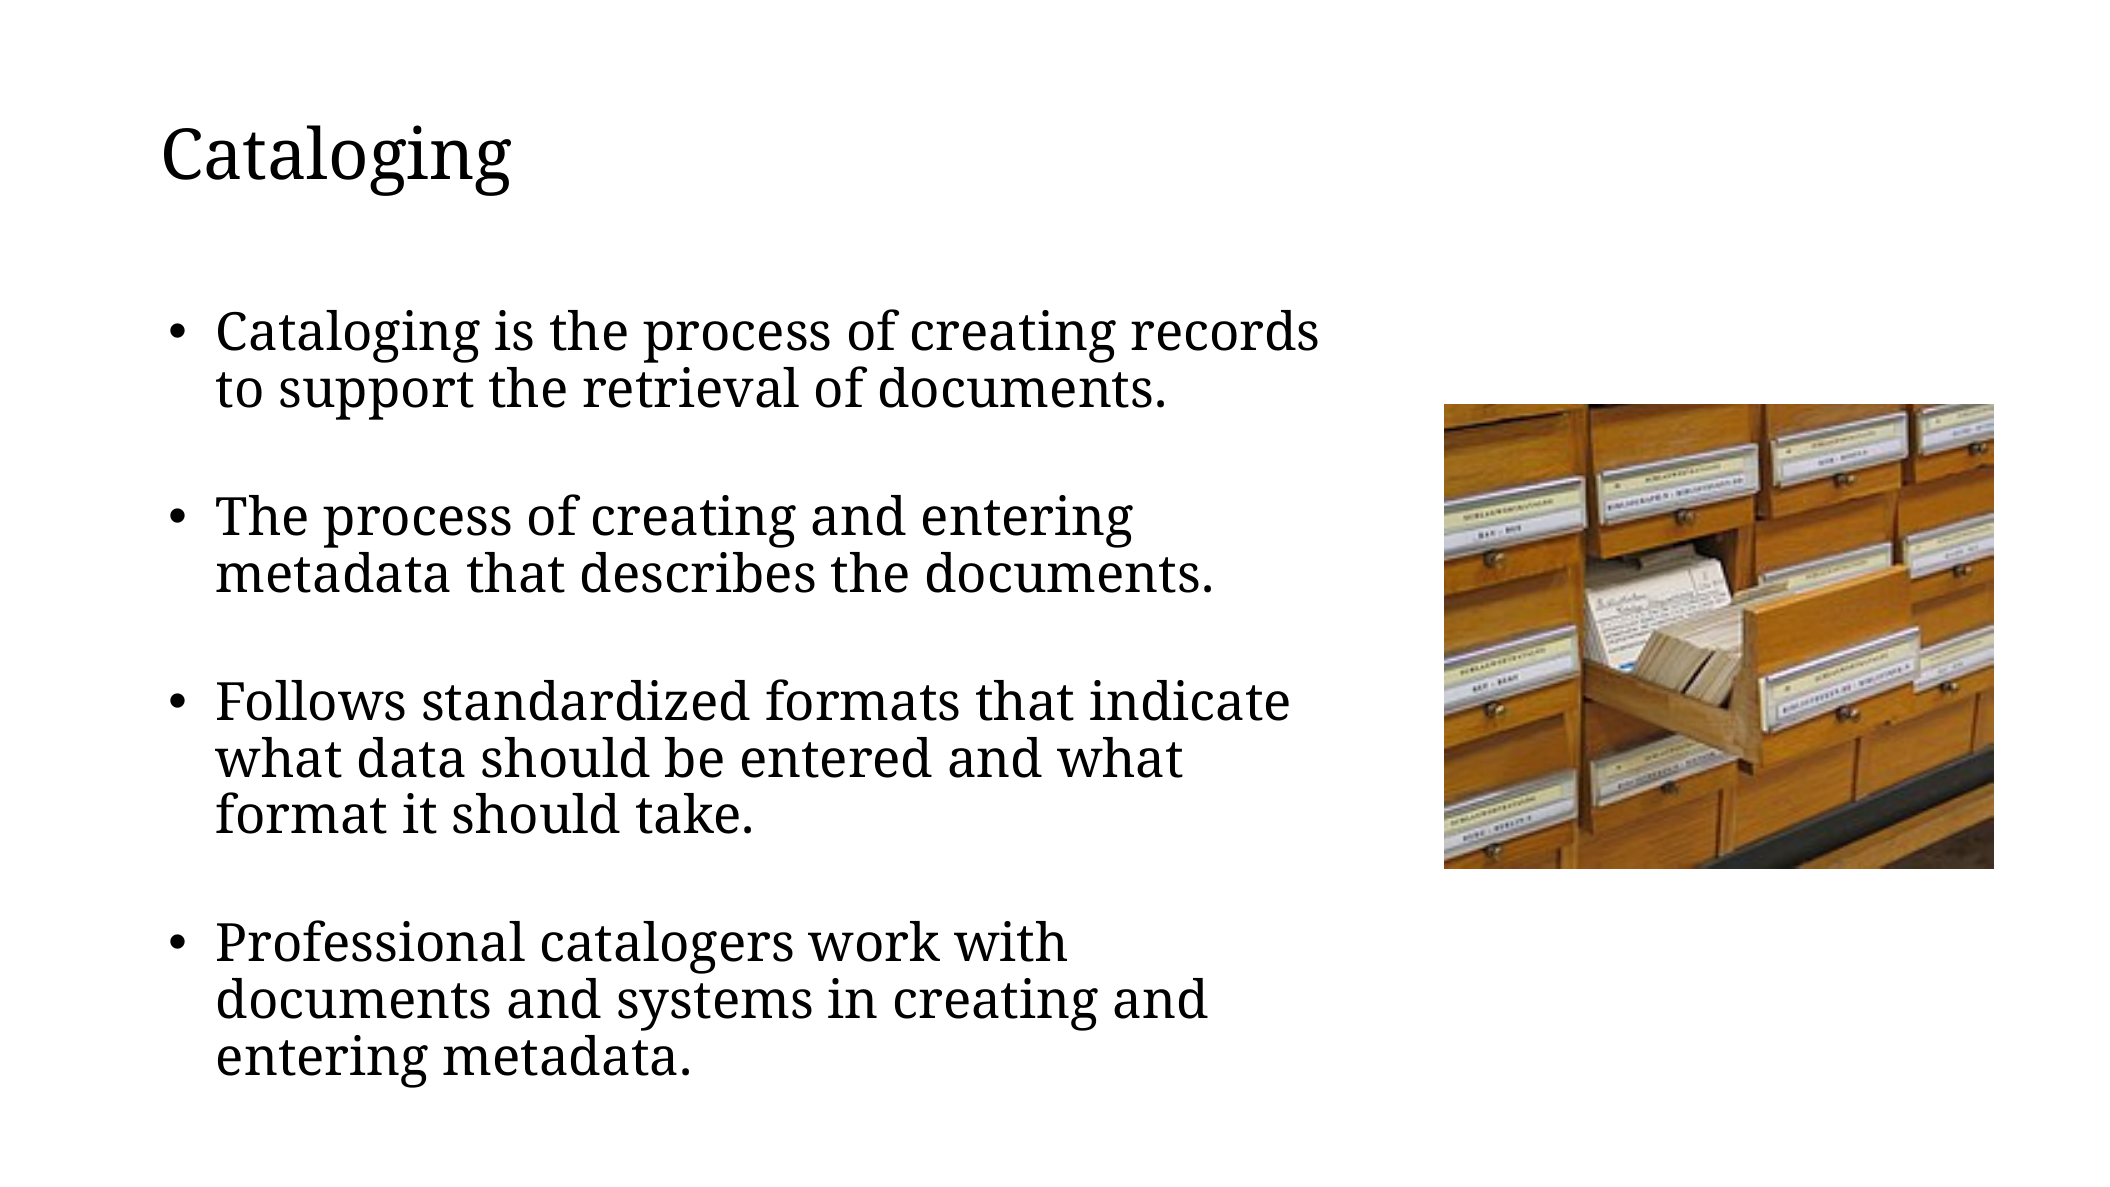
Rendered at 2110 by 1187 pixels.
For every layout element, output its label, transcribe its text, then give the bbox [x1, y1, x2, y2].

picture [1444, 404, 1994, 869]
title Cataloging [145, 92, 1905, 221]
list Cataloging is the process of creating records to support the retrieval of documents. The process of creating and entering metadata that describes the documents. Follows standardized formats that indicate what data should be entered and what format it should take. Professional catalogers work with documents and systems in creating and entering metadata. [141, 297, 1361, 1066]
